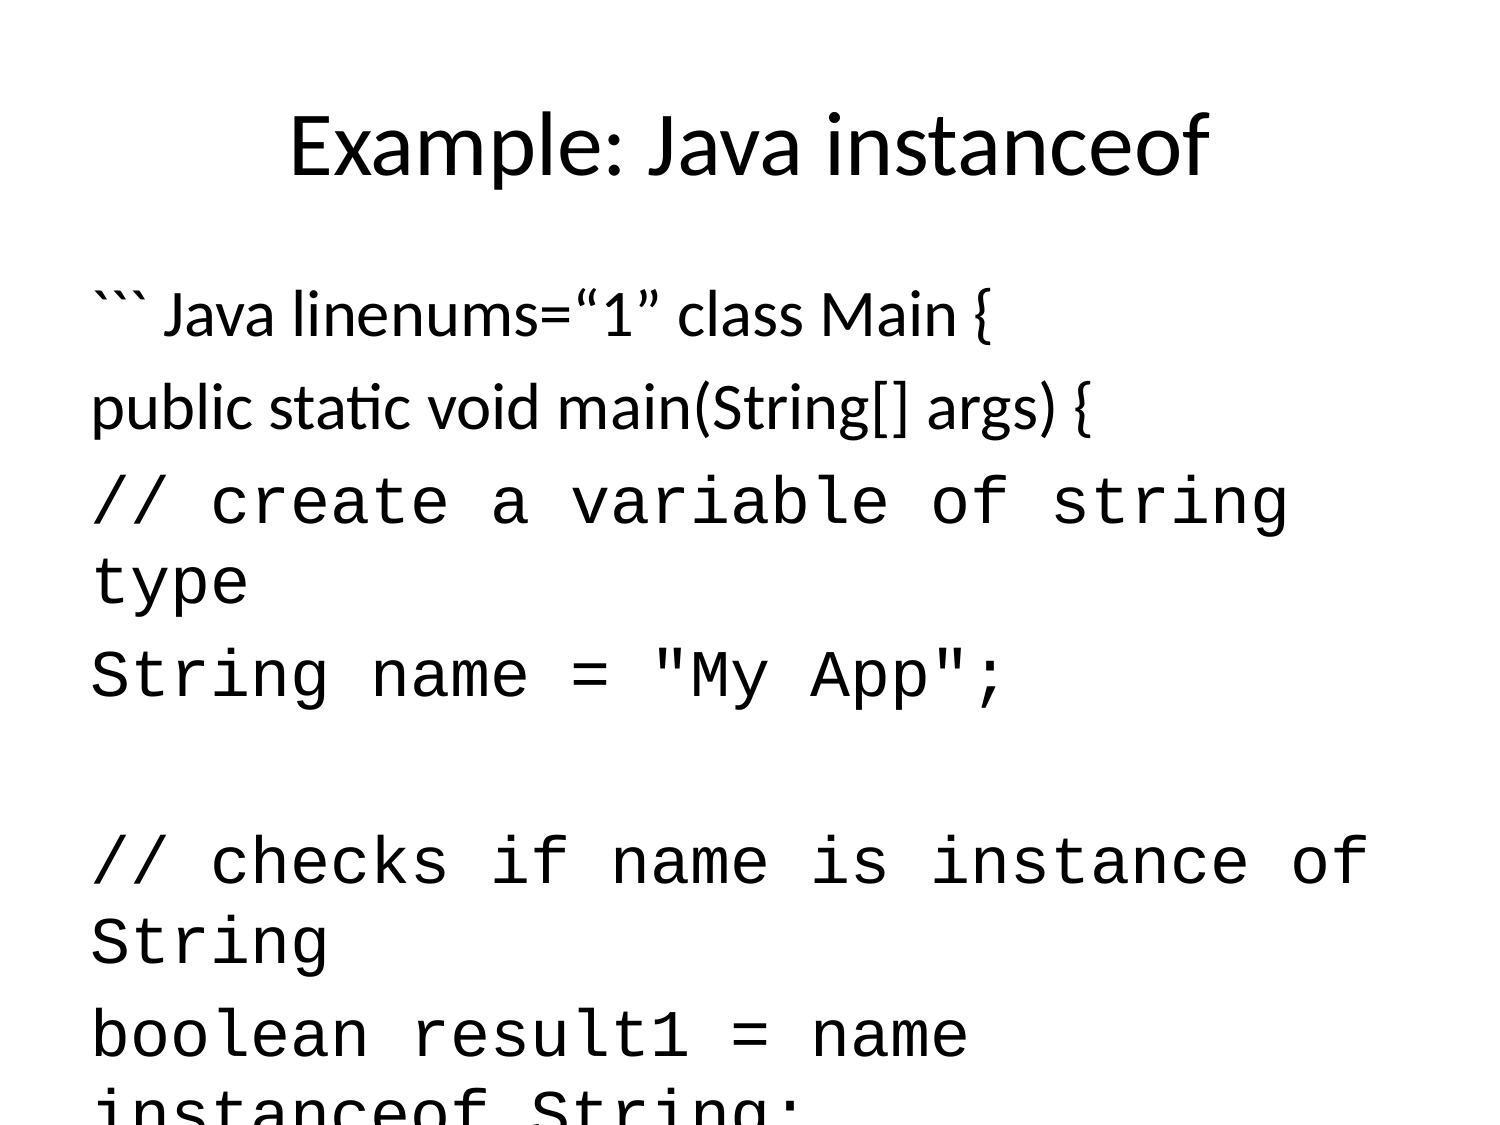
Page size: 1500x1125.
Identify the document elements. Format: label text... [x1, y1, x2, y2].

list ``` Java linenums=“1” class Main { public static void main(String[] args) { // create a variable of string type String name = "My App"; // checks if name is instance of String boolean result1 = name instanceof String; System.out.println("name is an instance of String: " + result1); // create an object of Main Main obj = new Main(); // checks if obj is an instance of Main boolean result2 = obj instanceof Main; System.out.println("obj is an instance of Main: " + result2); } } --- ## Example: Java instanceof - In the example, we have created a variable name of the String type and an object obj of the Main class. - Here, we have used the instanceof operator to check whether name and obj are instances of the String and Main class respectively. And, the operator returns true in both cases. --- ## Java instanceof during Inheritance - We can use the instanceof operator to check if objects of the subclass is also an instance of the superclass. --- ## Java instanceof during Inheritance ``` Java linenums="1" // Java Program to check if an object of the subclass // is also an instance of the superclass // superclass class Animal { } // subclass class Dog extends Animal { } class Main { public static void main(String[] args) { // create an object of the subclass Dog d1 = new Dog(); // checks if d1 is an instance of the subclass System.out.println(d1 instanceof Dog); // prints true // checks if d1 is an instance of the superclass System.out.println(d1 instanceof Animal); // prints true } } [75, 262, 1425, 1005]
title Example: Java instanceof [75, 45, 1425, 233]
